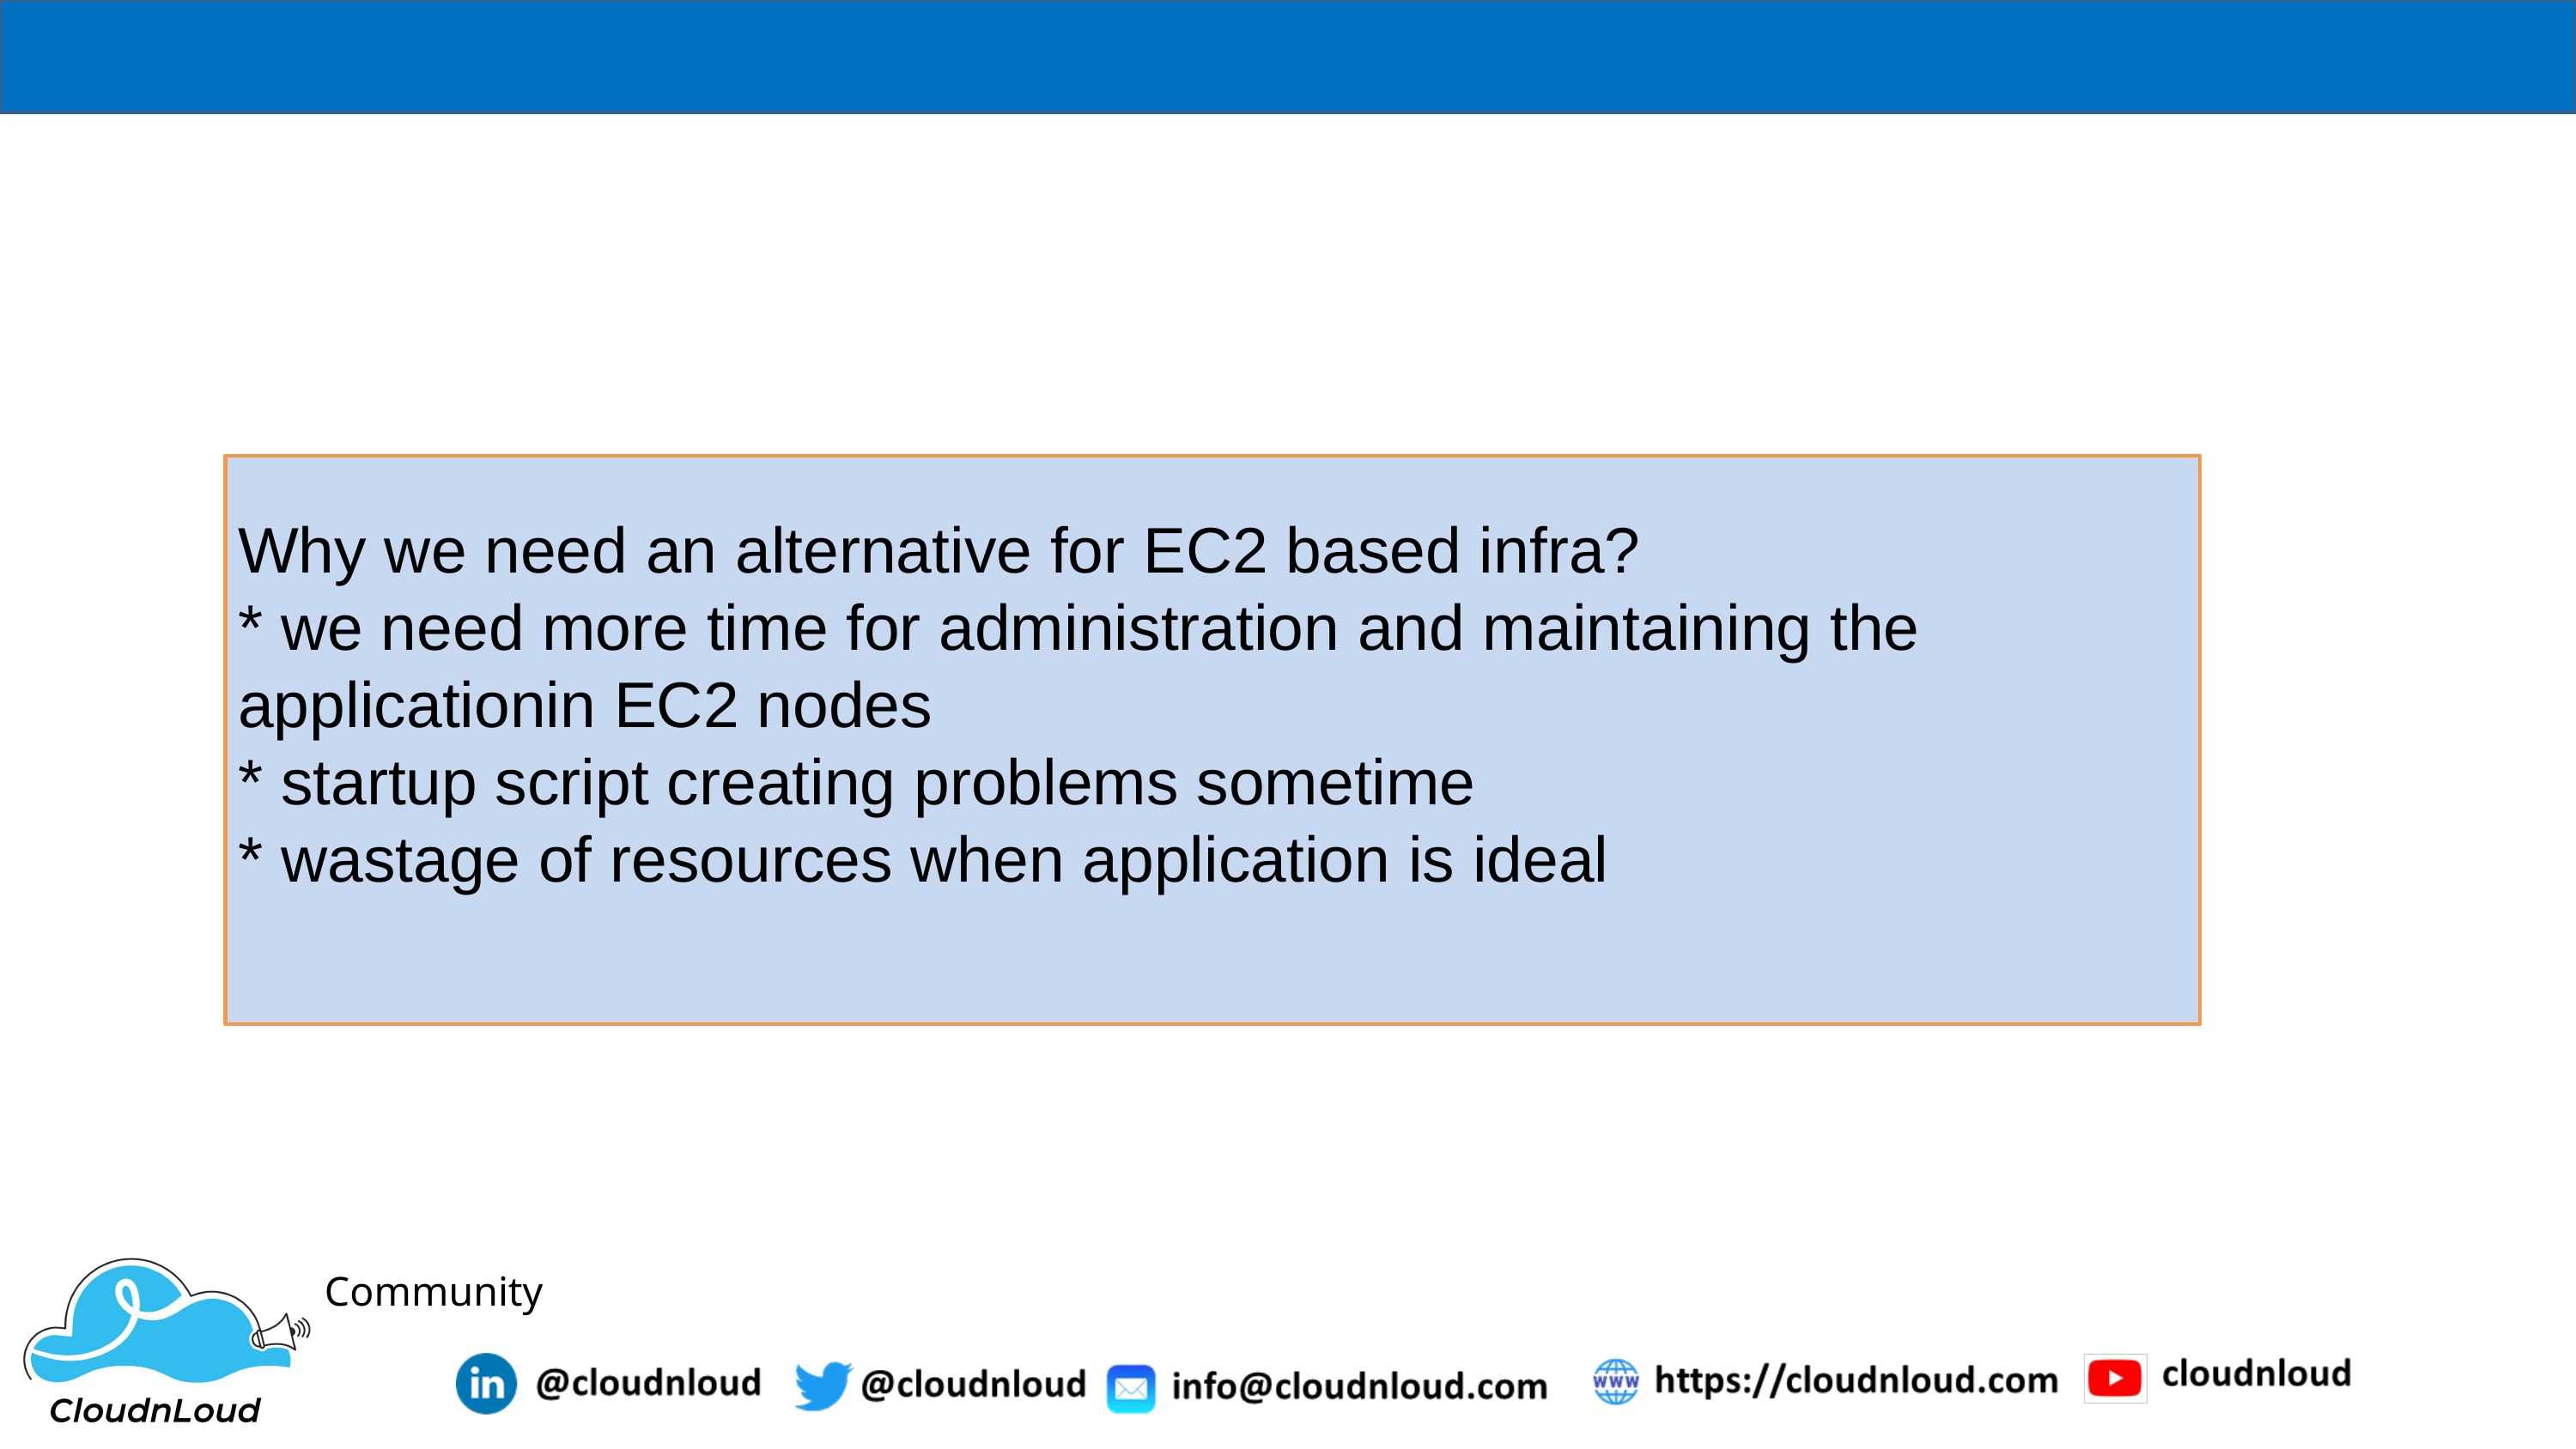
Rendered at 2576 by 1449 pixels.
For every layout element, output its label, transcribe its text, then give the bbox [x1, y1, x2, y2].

text_box Why we need an alternative for EC2 based infra? * we need more time for administration and maintaining the applicationin EC2 nodes * startup script creating problems sometime * wastage of resources when application is ideal [223, 454, 2202, 1026]
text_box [0, 1233, 2410, 1449]
text_box [0, 0, 2576, 114]
